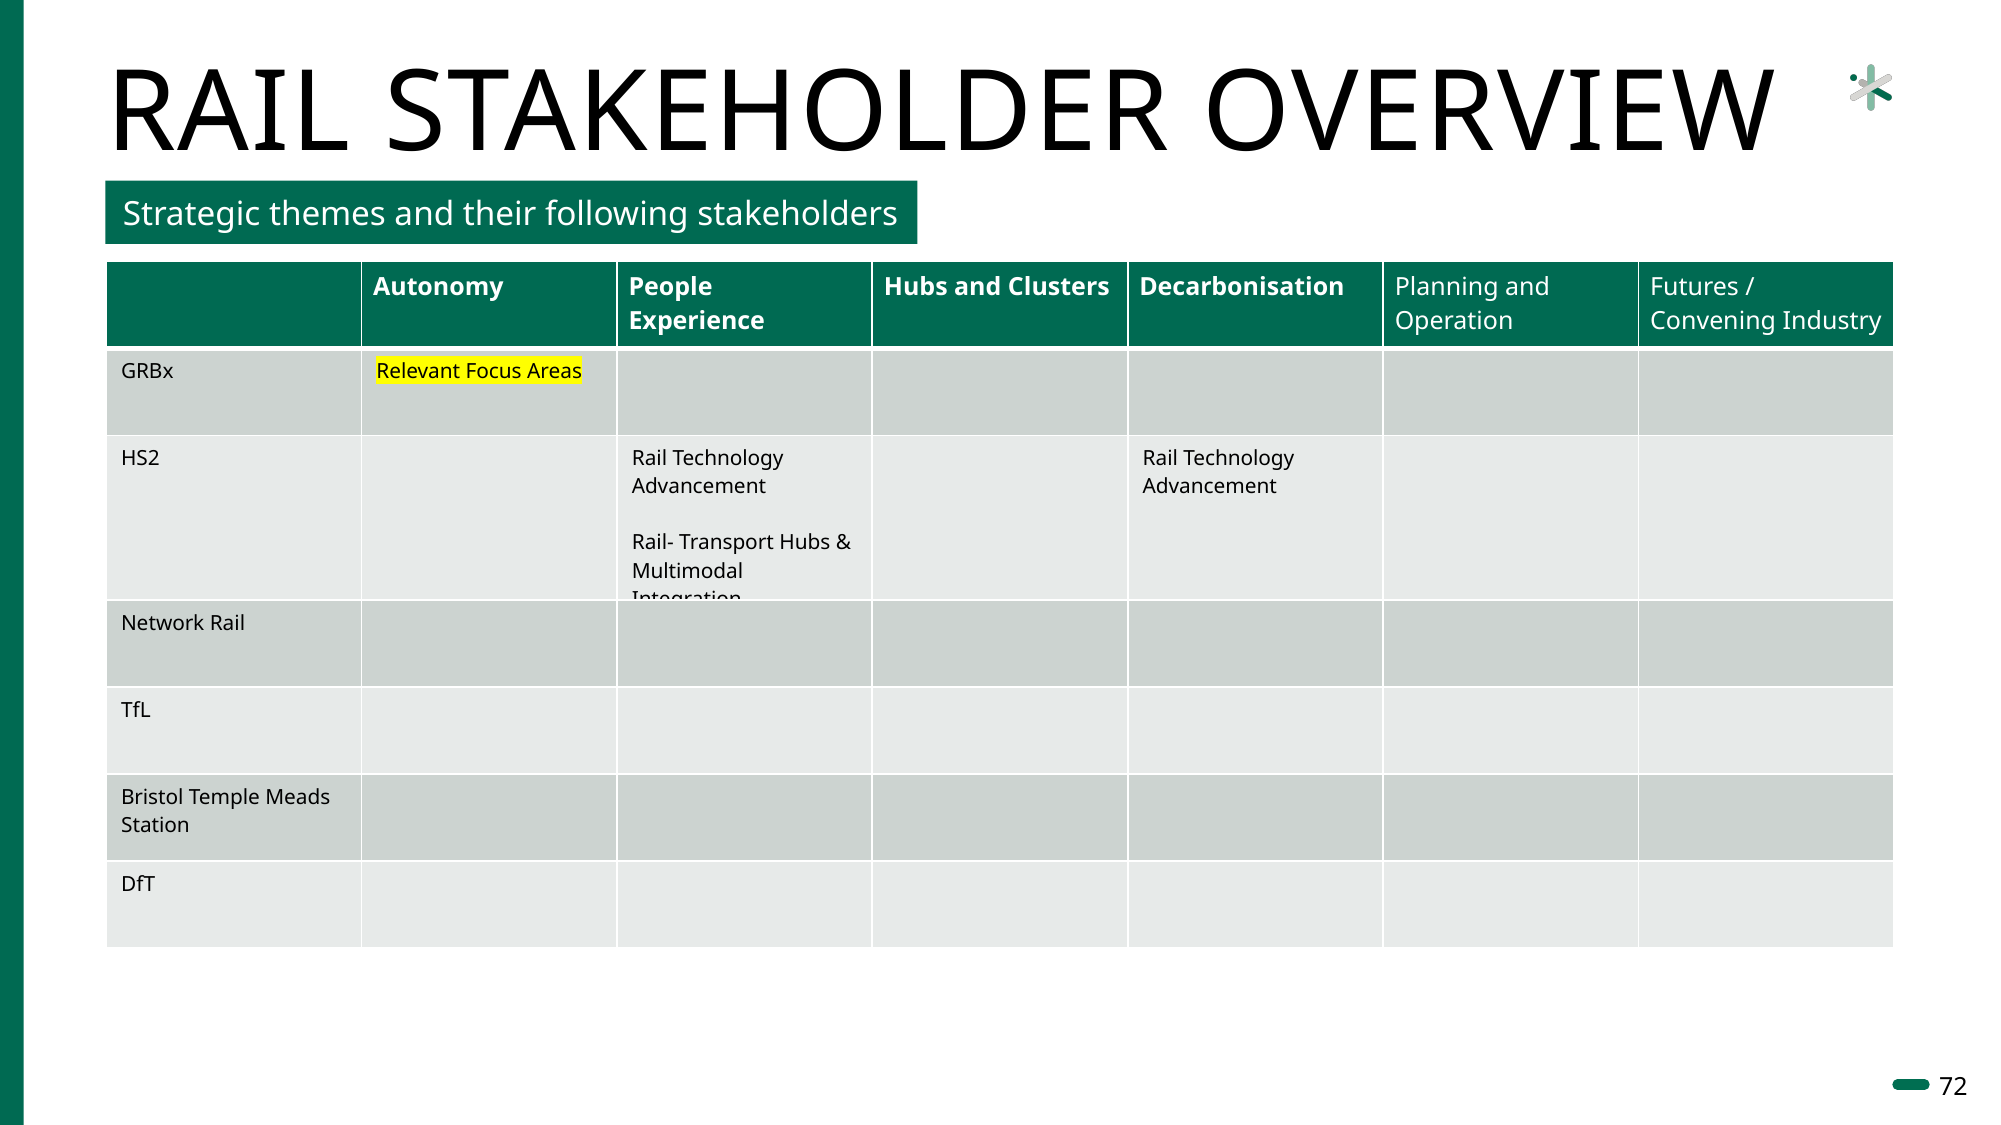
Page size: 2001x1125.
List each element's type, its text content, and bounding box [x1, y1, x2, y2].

text_box Strategic themes and their following stakeholders [105, 180, 918, 244]
table_cell [362, 688, 616, 773]
table_cell TfL [107, 688, 361, 773]
table_cell [1384, 862, 1638, 947]
table_cell [1384, 436, 1638, 599]
table_header Hubs and Clusters [873, 262, 1127, 346]
title Rail stakeholder overview [106, 59, 1879, 175]
table_cell [873, 601, 1127, 686]
table_cell [1129, 351, 1382, 435]
table_cell [1129, 688, 1382, 773]
table_header Planning and Operation [1384, 262, 1638, 346]
table_cell [1129, 775, 1382, 860]
table_cell Network Rail [107, 601, 361, 686]
table_header Decarbonisation [1129, 262, 1382, 346]
table_cell Bristol Temple Meads Station [107, 775, 361, 860]
table_cell [362, 775, 616, 860]
table_cell [618, 601, 871, 686]
table_cell Relevant Focus Areas [362, 351, 616, 435]
table_cell DfT [107, 862, 361, 947]
table_cell GRBx [107, 351, 361, 435]
table_header People Experience [618, 262, 871, 346]
table_header Autonomy [362, 262, 616, 346]
picture [1879, 63, 1896, 112]
table_cell [362, 601, 616, 686]
table_cell [1129, 601, 1382, 686]
table_cell HS2 [107, 436, 361, 599]
table_cell [1639, 775, 1893, 860]
table_header [107, 262, 361, 346]
table_cell [873, 862, 1127, 947]
table_cell [1384, 601, 1638, 686]
table_cell [1639, 436, 1893, 599]
table_cell [873, 351, 1127, 435]
table_cell [1639, 351, 1893, 435]
table_cell [362, 436, 616, 599]
table_cell [1384, 688, 1638, 773]
table_cell [618, 775, 871, 860]
table_cell [873, 436, 1127, 599]
table_cell [362, 862, 616, 947]
table_header Futures / Convening Industry [1639, 262, 1893, 346]
table_cell [1639, 862, 1893, 947]
table_cell [618, 862, 871, 947]
table_cell [1129, 862, 1382, 947]
table_cell Rail Technology Advancement Rail- Transport Hubs & Multimodal Integration [618, 436, 871, 599]
table_cell Rail Technology Advancement [1129, 436, 1382, 599]
table_cell [873, 775, 1127, 860]
table_cell [1639, 688, 1893, 773]
table_cell [618, 351, 871, 435]
table_cell [618, 688, 871, 773]
table_cell [1384, 775, 1638, 860]
table_cell [873, 688, 1127, 773]
table_cell [1384, 351, 1638, 435]
table_cell [1639, 601, 1893, 686]
